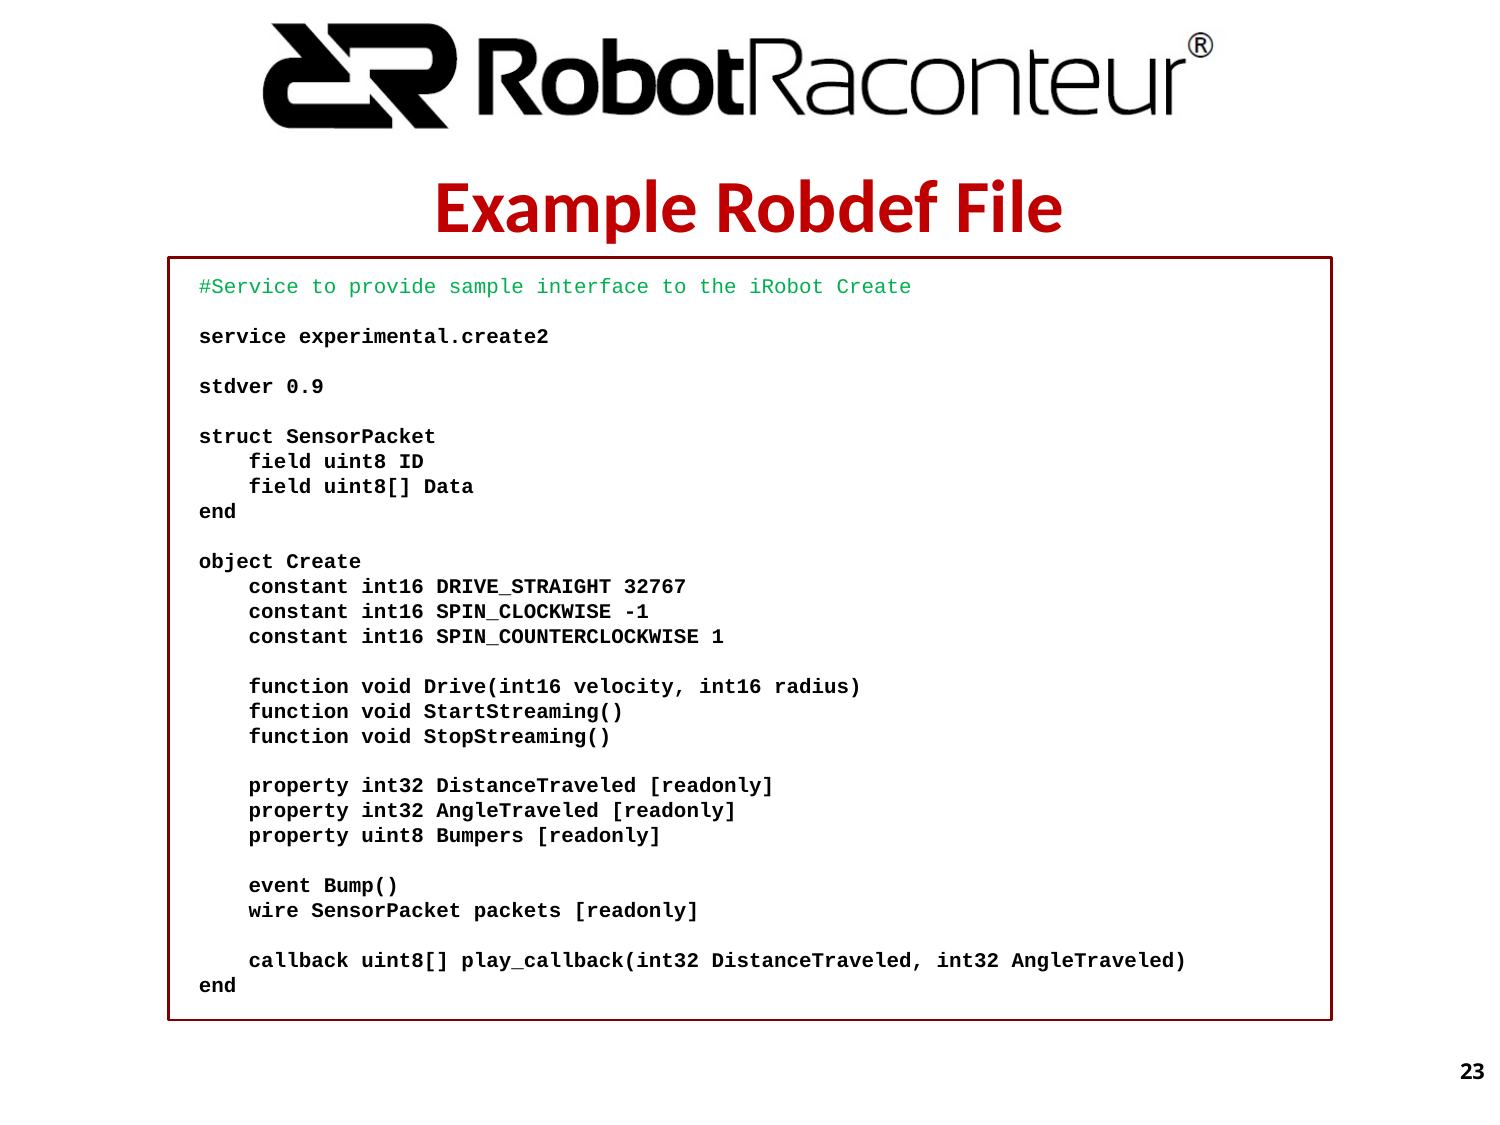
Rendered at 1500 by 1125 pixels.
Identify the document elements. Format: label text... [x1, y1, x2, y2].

title Example Robdef File [112, 142, 1388, 263]
slide_number ‹#› [1187, 1050, 1500, 1125]
text_box #Service to provide sample interface to the iRobot Create service experimental.create2 stdver 0.9 struct SensorPacket field uint8 ID field uint8[] Data end object Create constant int16 DRIVE_STRAIGHT 32767 constant int16 SPIN_CLOCKWISE -1 constant int16 SPIN_COUNTERCLOCKWISE 1 function void Drive(int16 velocity, int16 radius) function void StartStreaming() function void StopStreaming() property int32 DistanceTraveled [readonly] property int32 AngleTraveled [readonly] property uint8 Bumpers [readonly] event Bump() wire SensorPacket packets [readonly] callback uint8[] play_callback(int32 DistanceTraveled, int32 AngleTraveled) end [168, 257, 1332, 1020]
picture [253, 12, 1226, 142]
